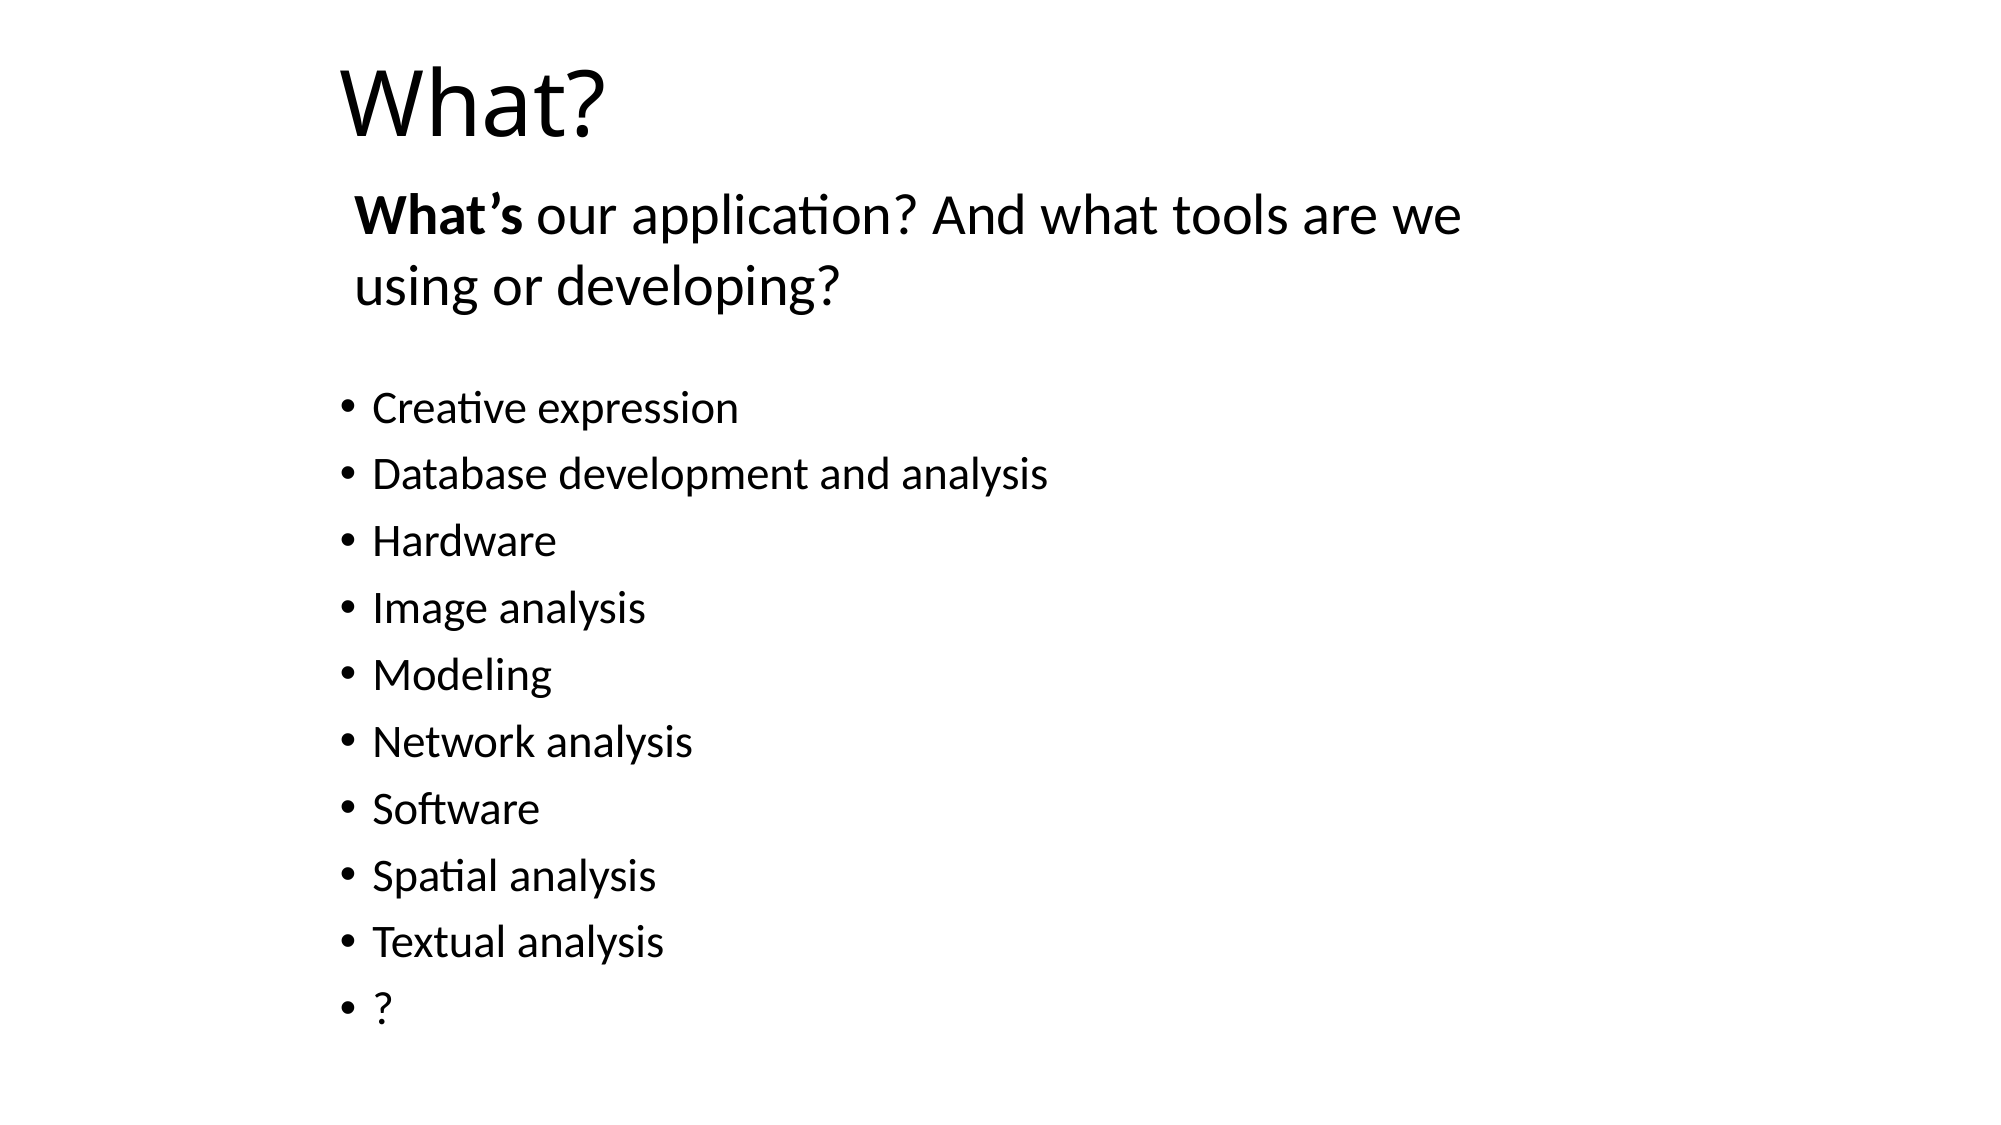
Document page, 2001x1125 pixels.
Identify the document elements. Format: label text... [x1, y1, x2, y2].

title What? [324, 45, 1575, 170]
text_box What’s our application? And what tools are we using or developing? [339, 169, 1606, 325]
list Creative expression Database development and analysis Hardware Image analysis Modeling Network analysis Software Spatial analysis Textual analysis ? [324, 375, 1575, 1050]
